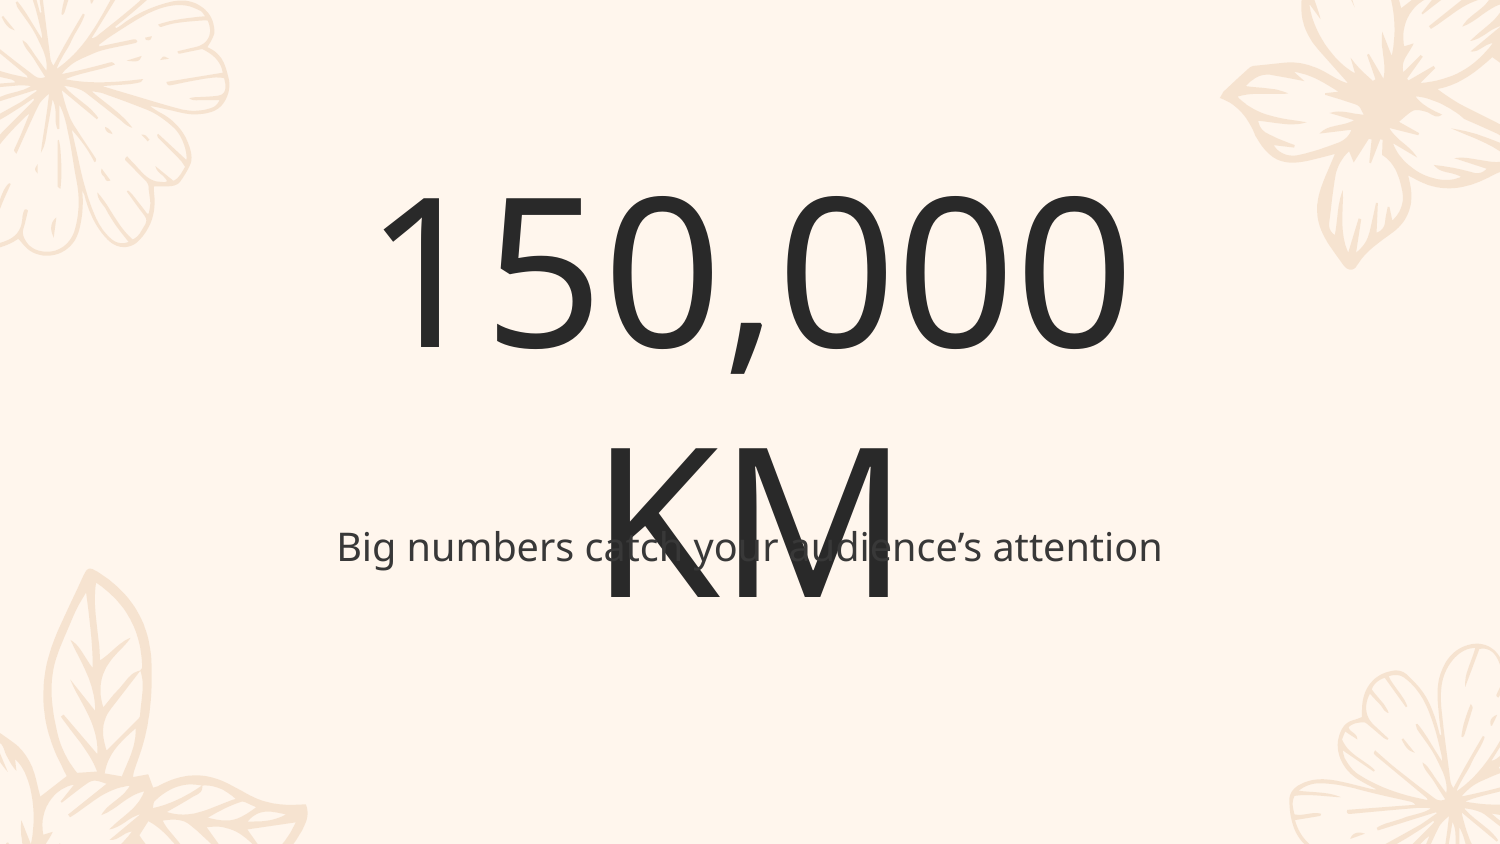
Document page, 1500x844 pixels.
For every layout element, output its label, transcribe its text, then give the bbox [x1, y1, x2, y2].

subtitle Big numbers catch your audience’s attention [210, 513, 1290, 579]
title 150,000 KM [210, 265, 1290, 513]
